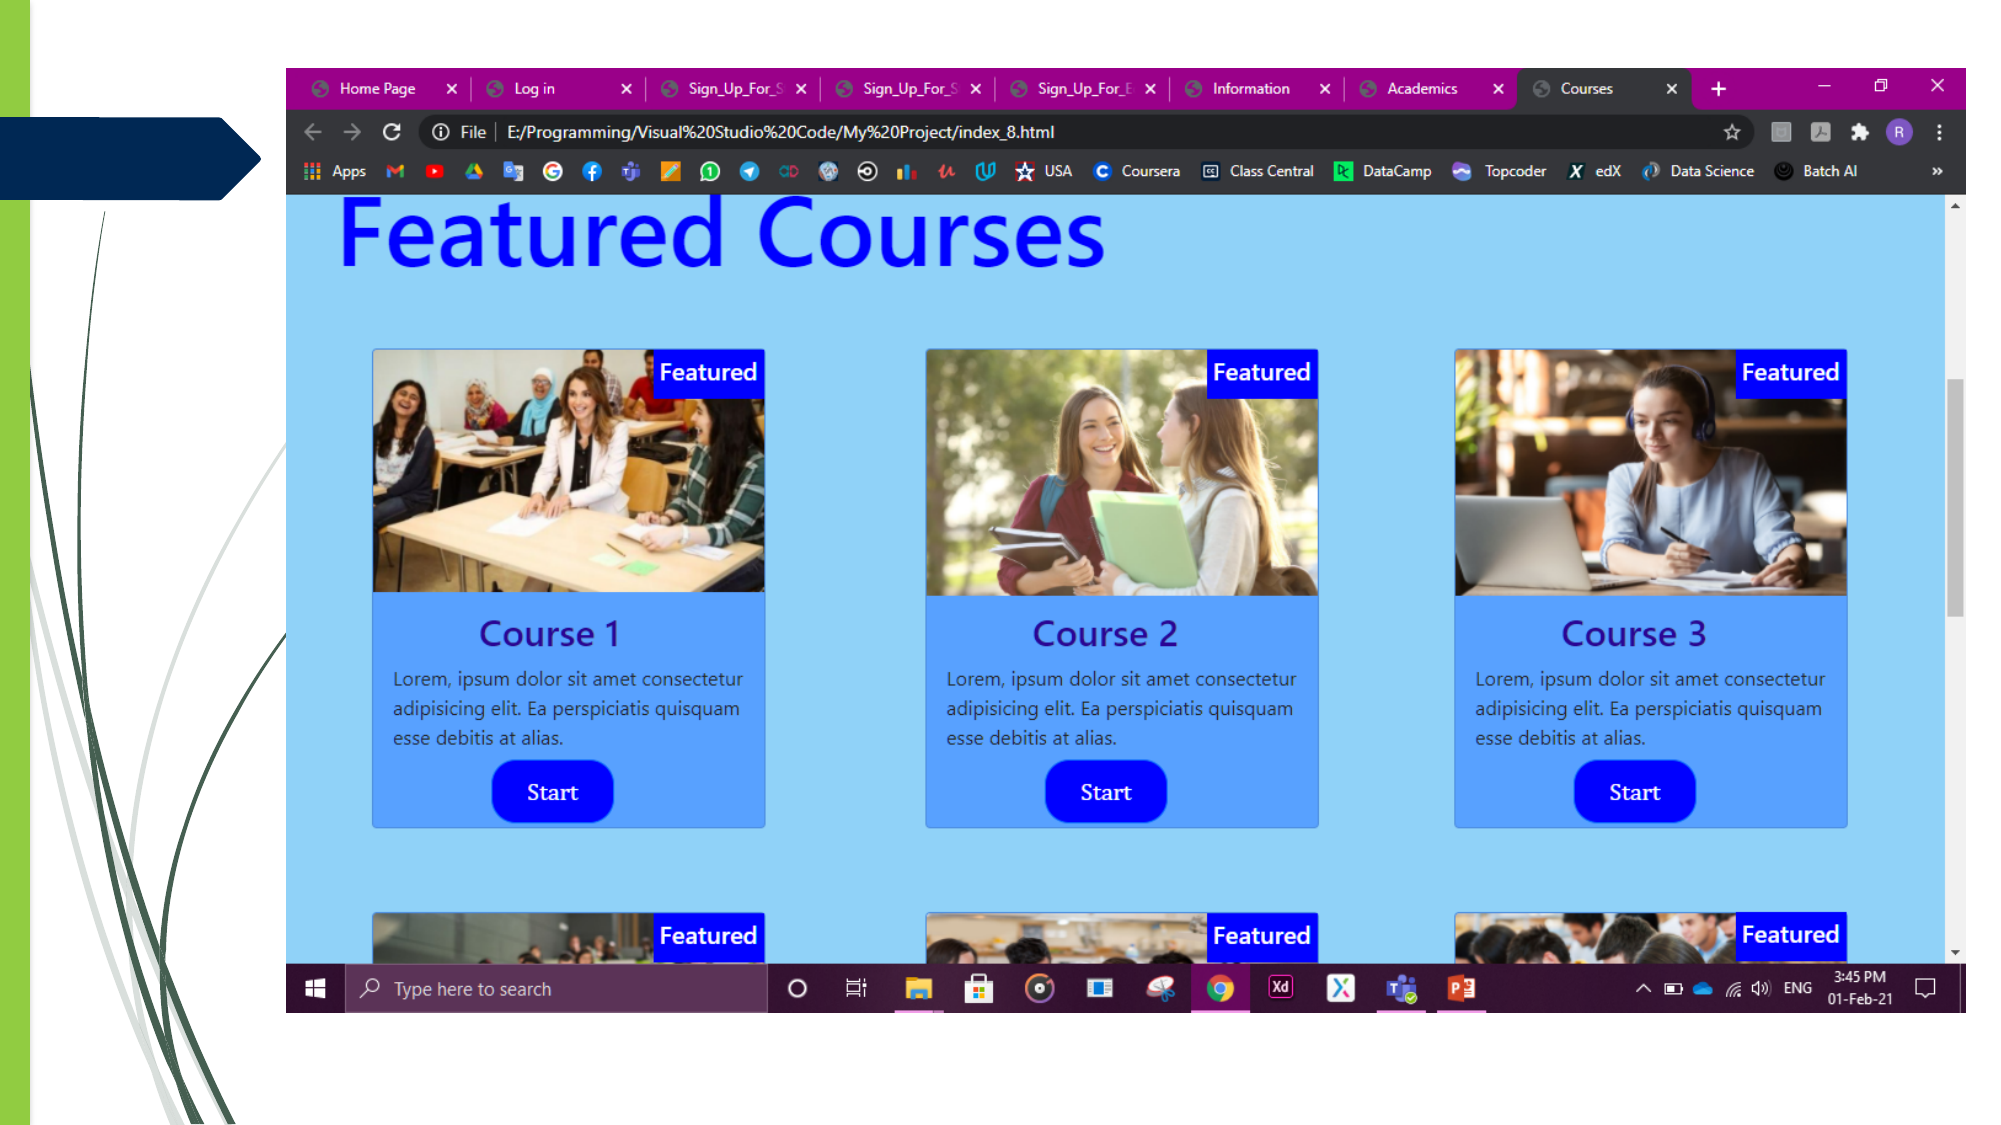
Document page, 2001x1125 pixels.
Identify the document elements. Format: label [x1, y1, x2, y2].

list [286, 68, 1966, 1013]
